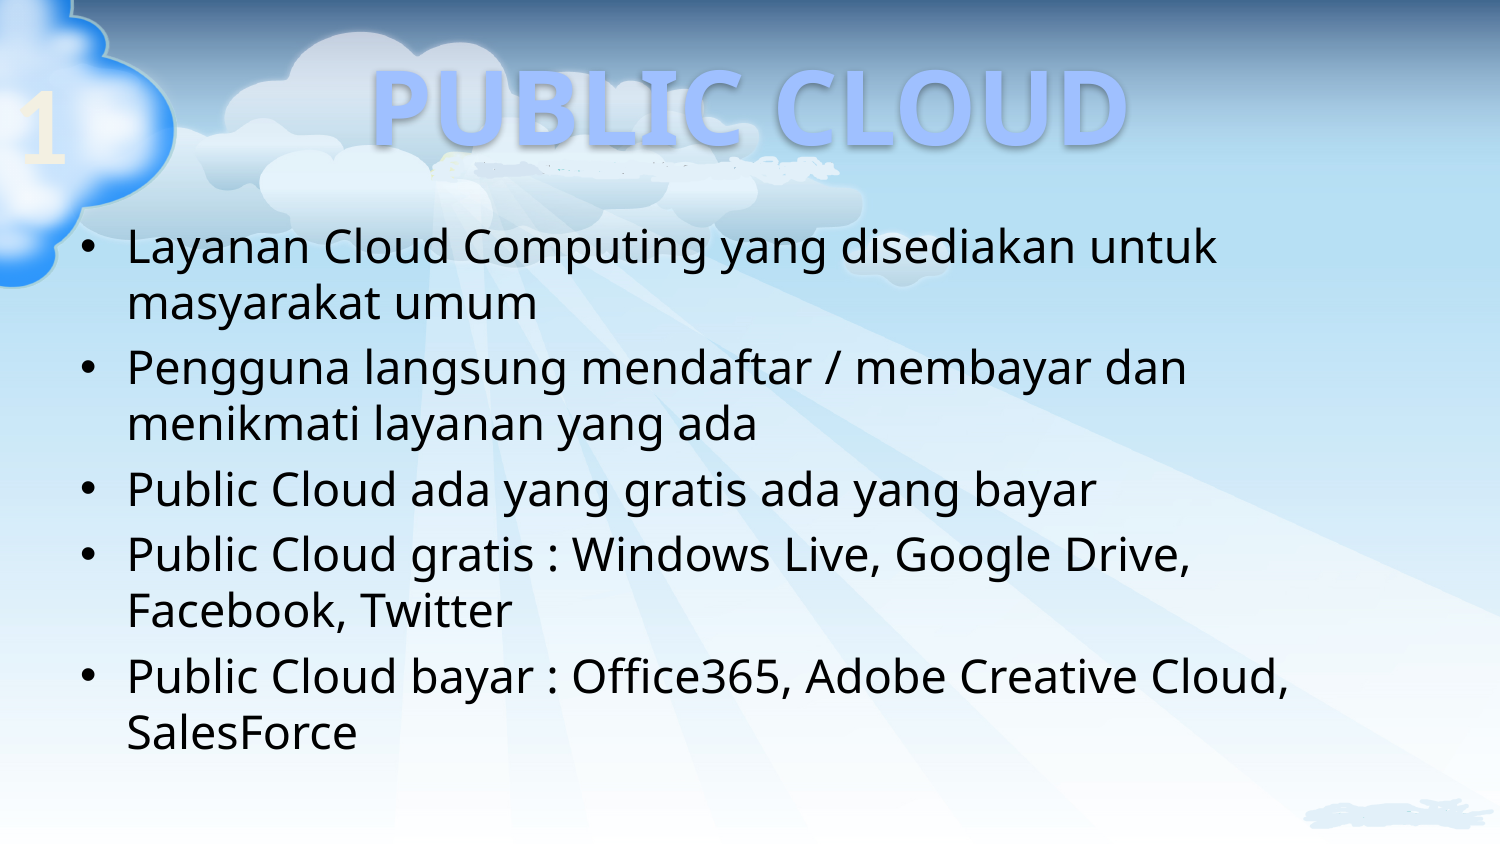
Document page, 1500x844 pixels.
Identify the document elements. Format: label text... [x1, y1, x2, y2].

picture [0, 0, 1500, 844]
title PUBLIC CLOUD [228, 33, 1425, 175]
list Layanan Cloud Computing yang disediakan untuk masyarakat umum Pengguna langsung mendaftar / membayar dan menikmati layanan yang ada Public Cloud ada yang gratis ada yang bayar Public Cloud gratis : Windows Live, Google Drive, Facebook, Twitter Public Cloud bayar : Office365, Adobe Creative Cloud, SalesForce [64, 209, 1415, 767]
